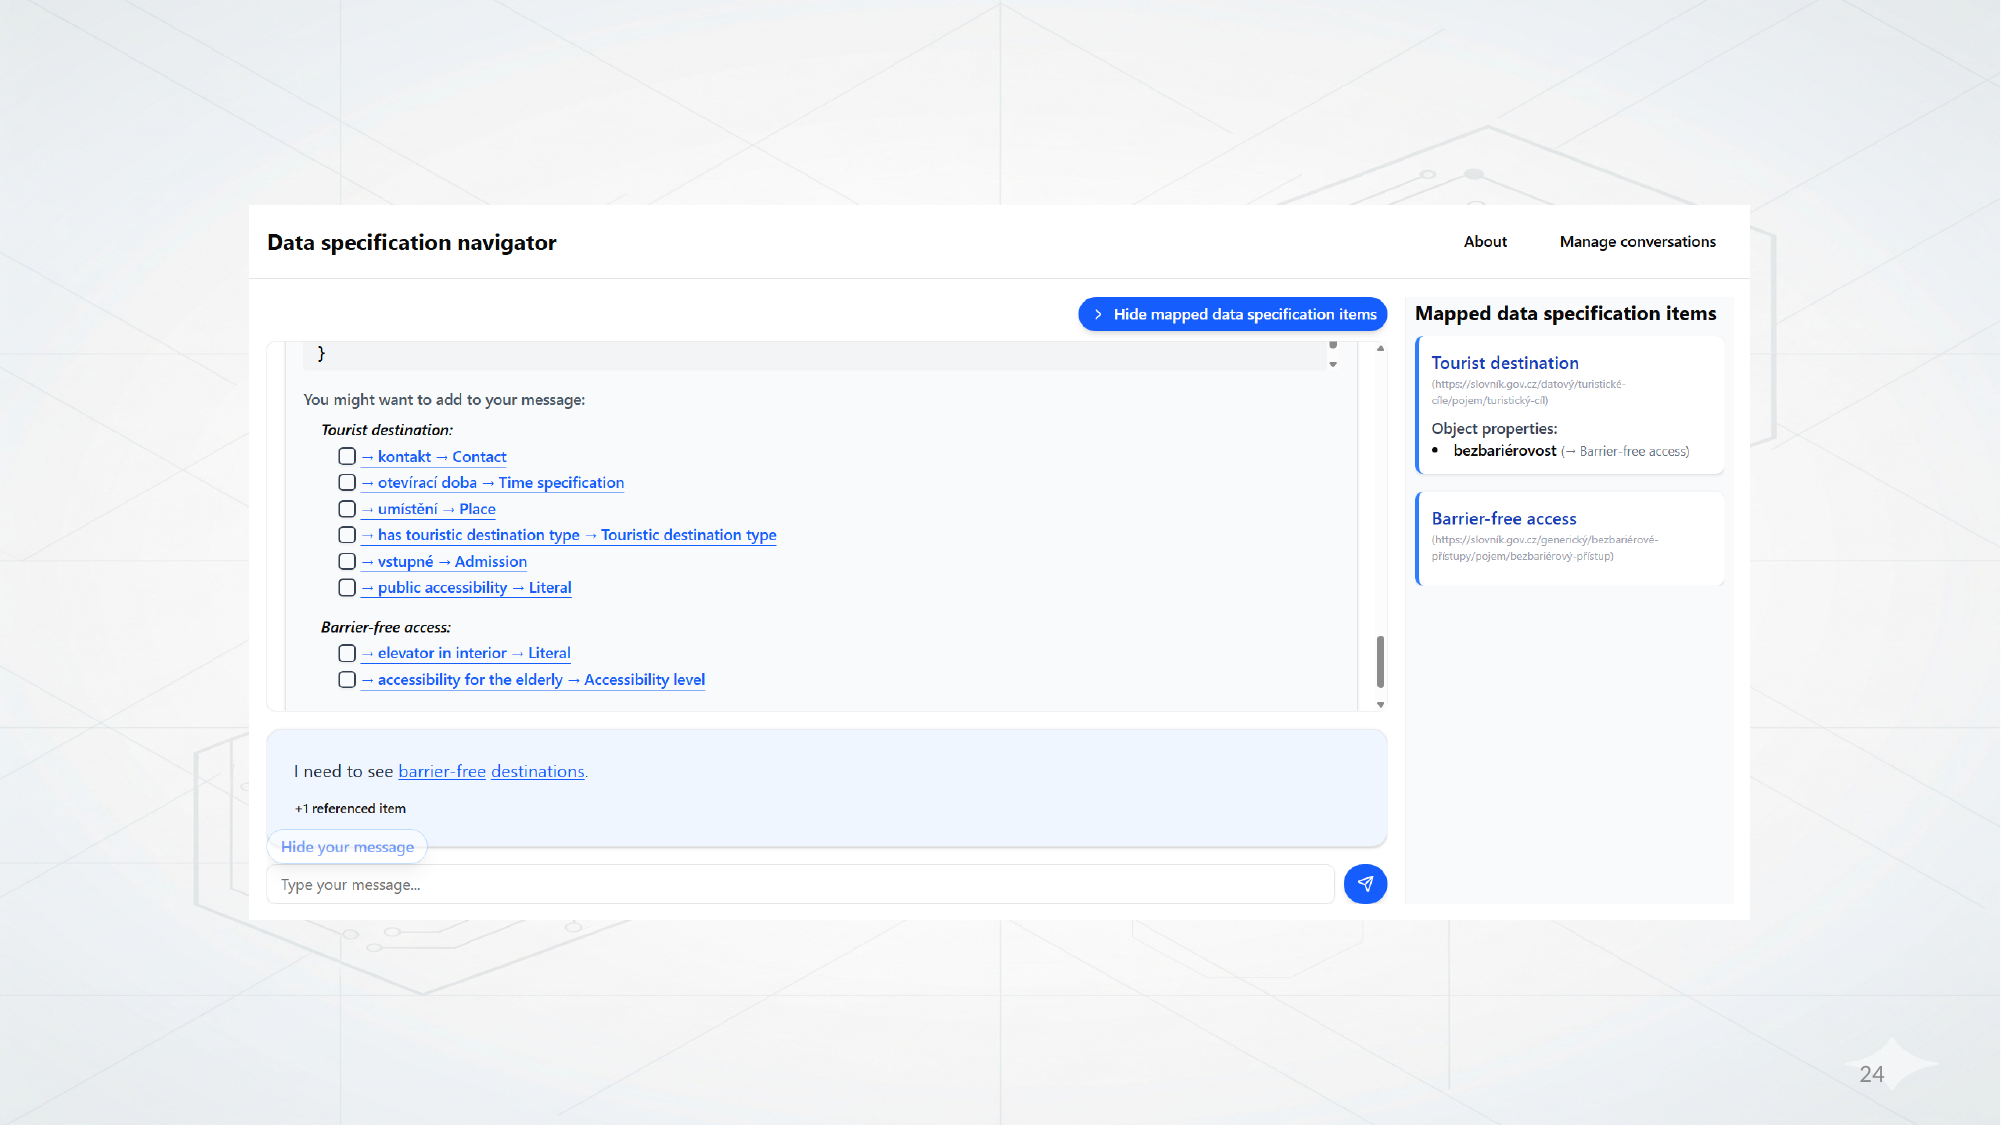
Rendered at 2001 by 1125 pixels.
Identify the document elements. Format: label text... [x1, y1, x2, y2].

picture [0, 0, 2001, 1125]
slide_number 24 [1433, 1042, 1900, 1103]
